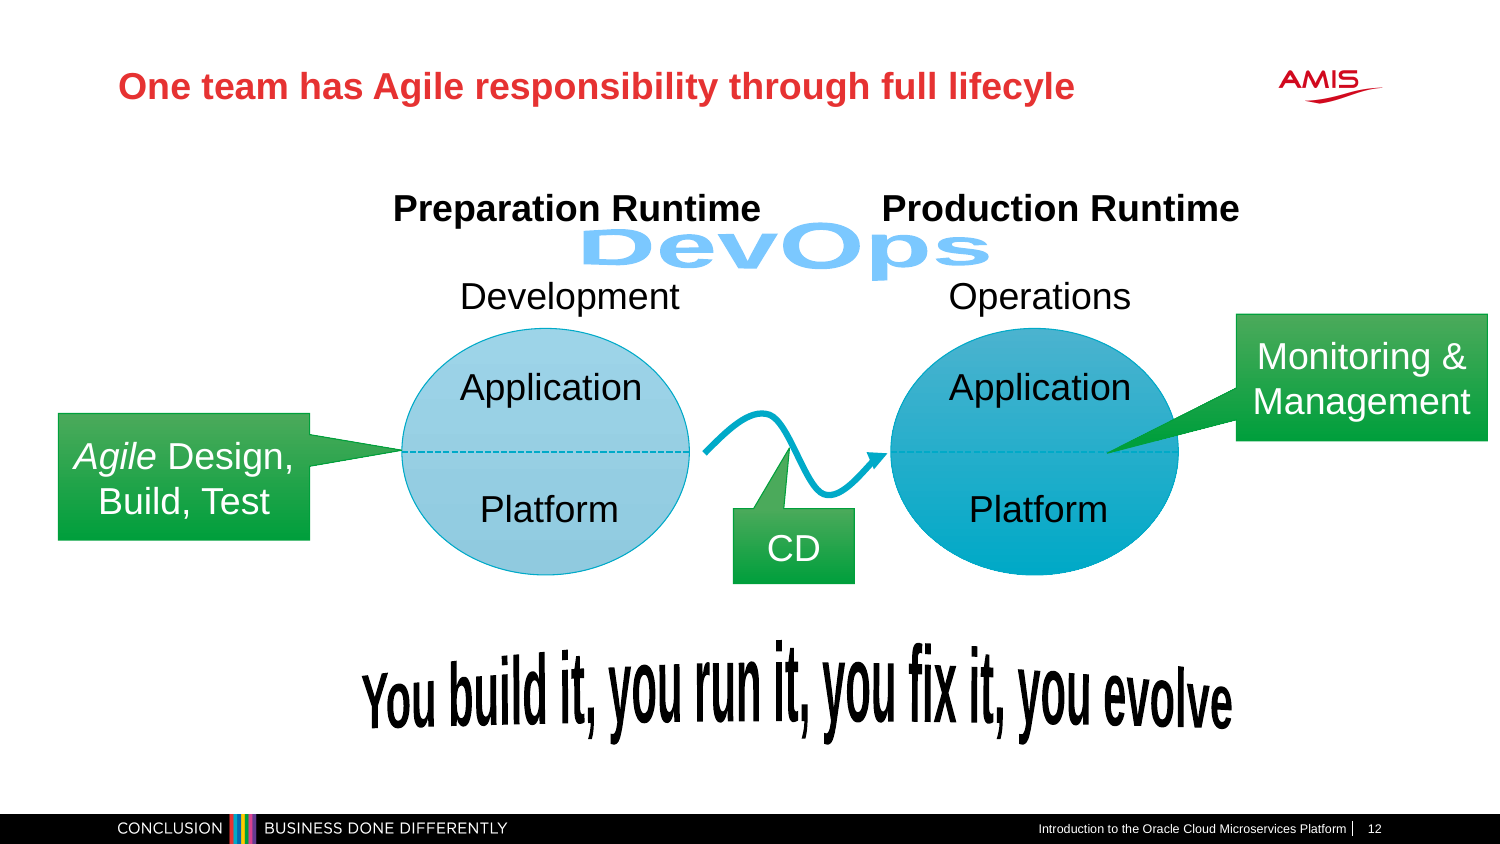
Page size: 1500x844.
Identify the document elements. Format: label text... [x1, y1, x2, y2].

picture [0, 814, 236, 844]
text_box Agile Design, Build, Test [57, 412, 402, 541]
title One team has Agile responsibility through full lifecyle [118, 47, 1205, 130]
slide_number 12 [1358, 820, 1382, 839]
text_box [0, 211, 290, 757]
text_box [890, 363, 1174, 451]
footer Introduction to the Oracle Cloud Microservices Platform [814, 820, 1347, 839]
text_box Platform [954, 477, 1124, 538]
text_box [455, 327, 636, 355]
picture [239, 814, 1500, 844]
text_box [704, 412, 889, 496]
text_box Operations [933, 264, 1147, 325]
text_box CD [732, 447, 855, 585]
text_box [944, 327, 1125, 355]
text_box Preparation Runtime [378, 176, 777, 237]
text_box Monitoring & Management [1110, 313, 1488, 451]
text_box [1122, 436, 1179, 451]
text_box [890, 452, 1179, 576]
picture [1205, 58, 1388, 106]
text_box Application [444, 355, 658, 416]
text_box [401, 363, 690, 451]
text_box Production Runtime [866, 176, 1256, 237]
text_box [401, 452, 690, 576]
text_box Platform [465, 477, 635, 538]
text_box Application [933, 355, 1147, 416]
text_box Development [445, 264, 696, 325]
